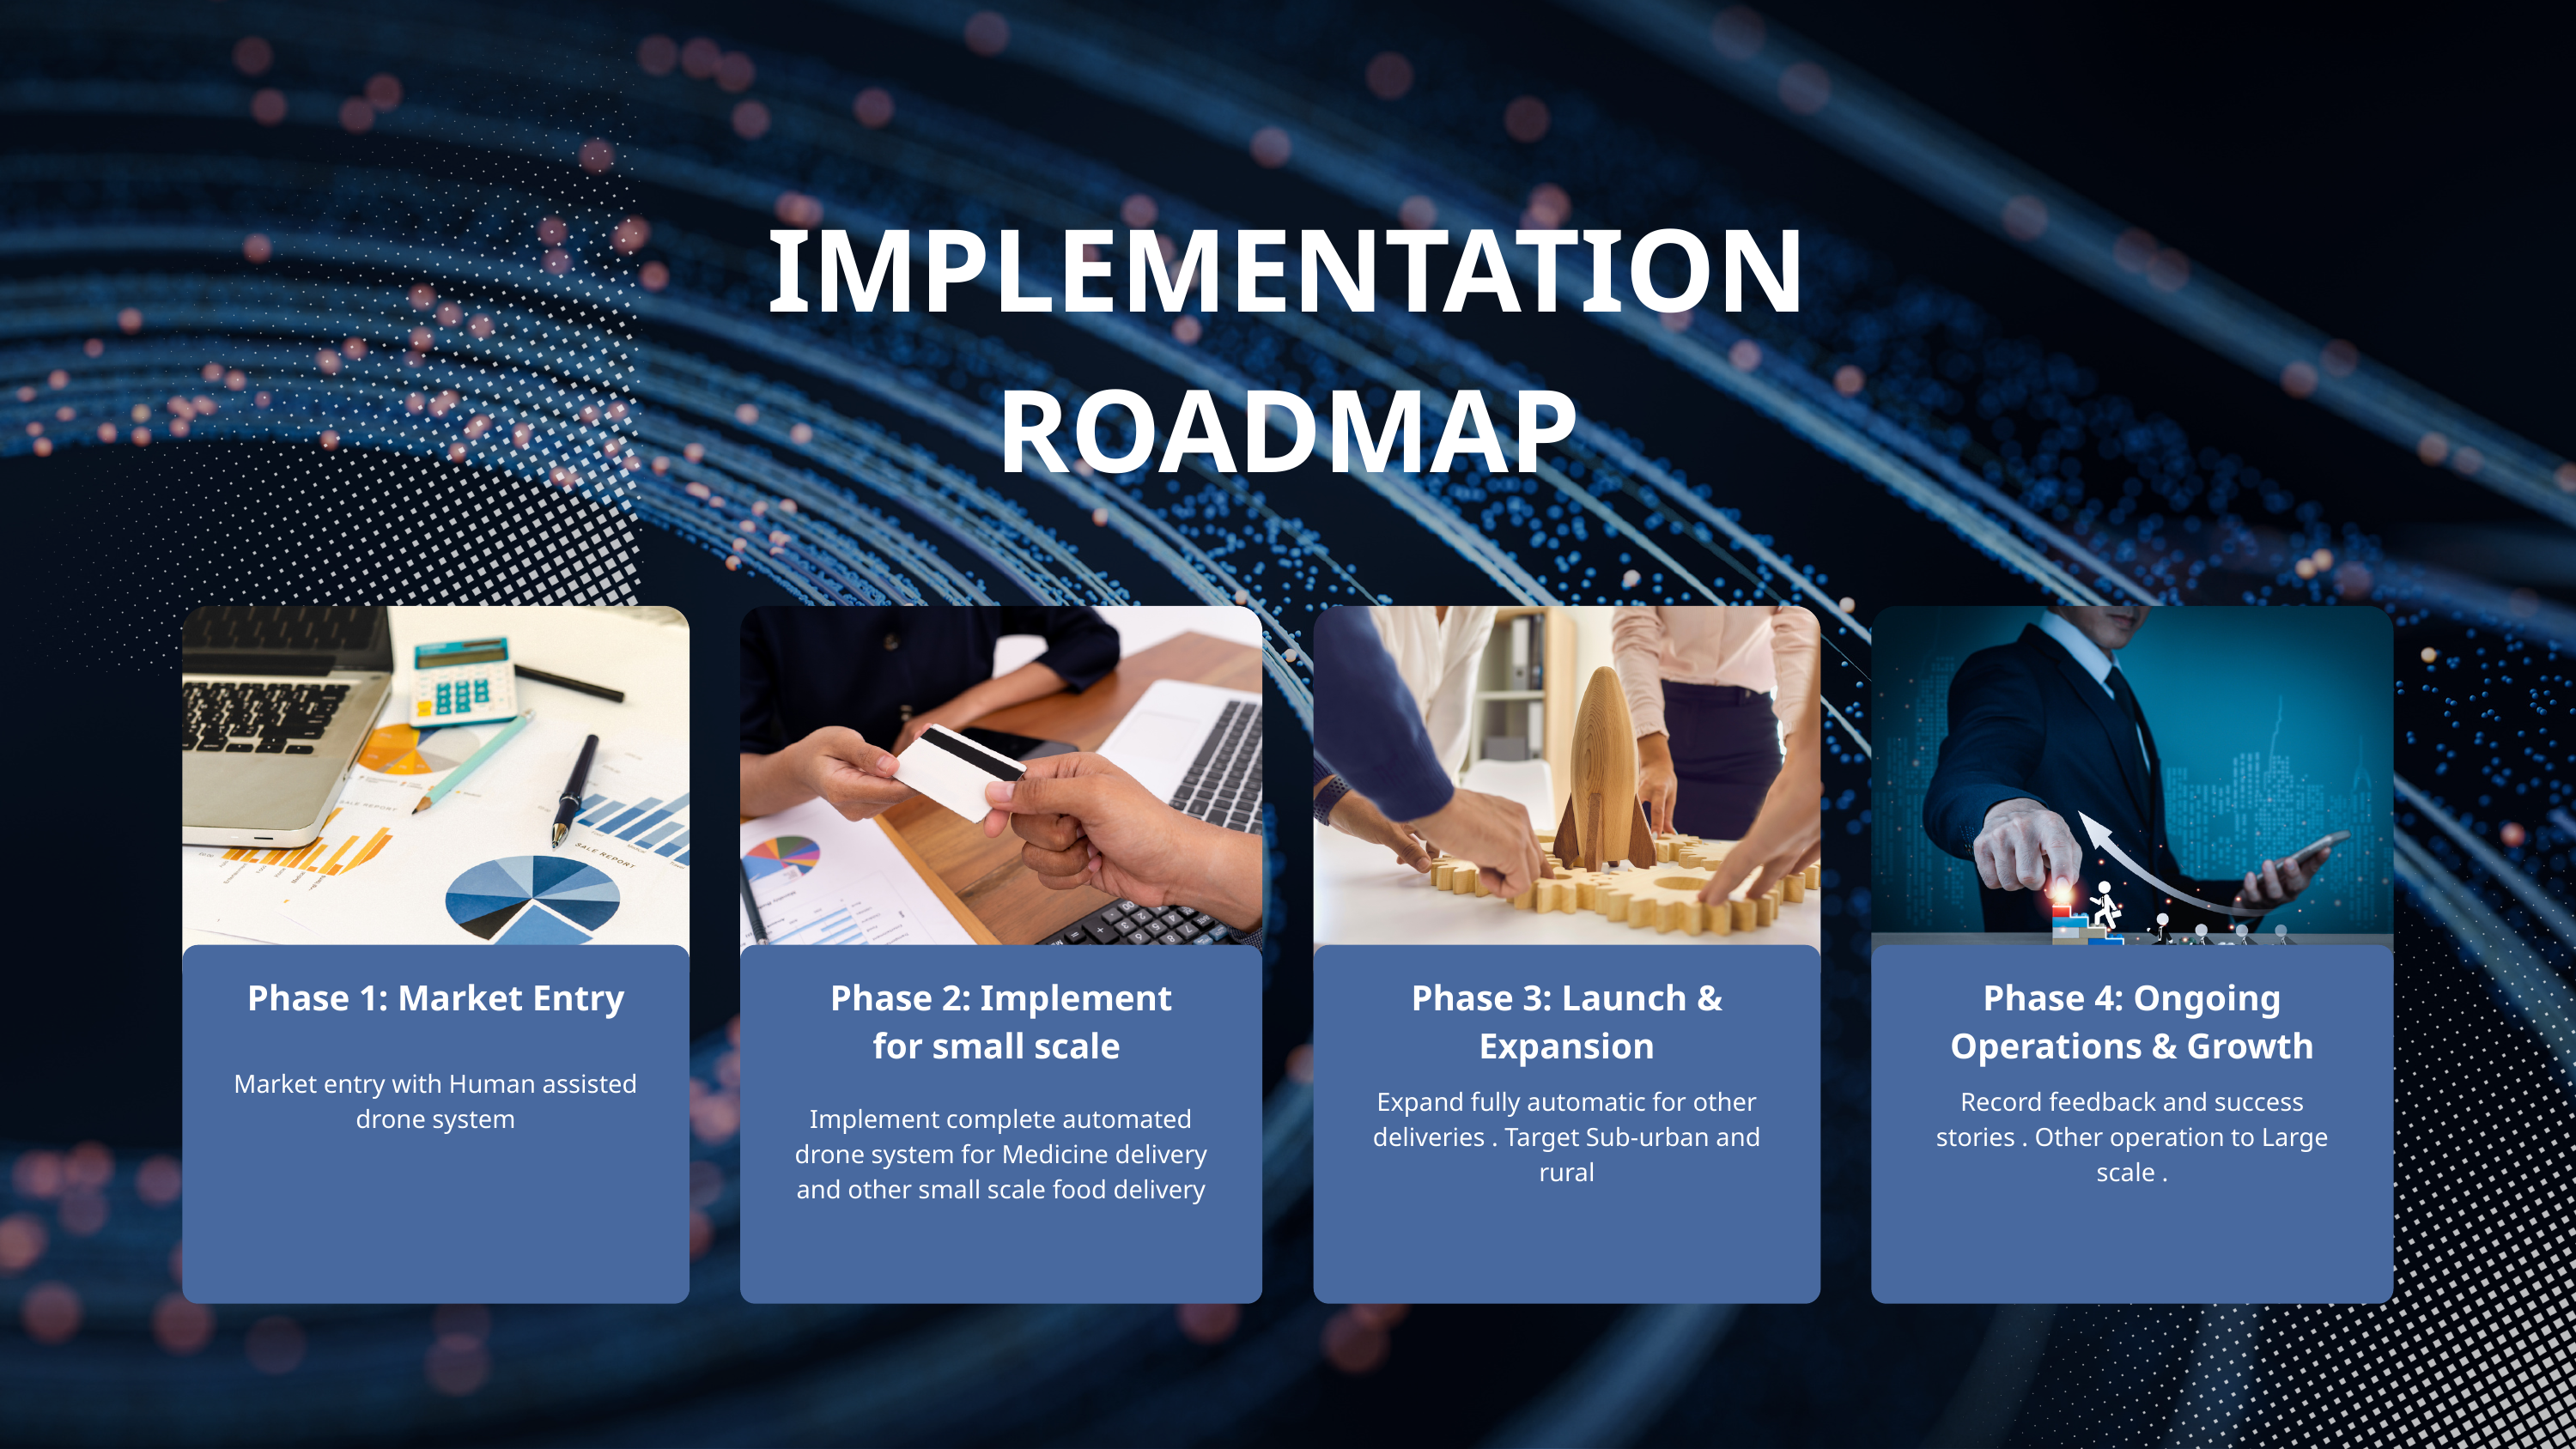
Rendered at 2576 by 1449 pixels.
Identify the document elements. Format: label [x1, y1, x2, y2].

text_box [1313, 944, 1821, 1304]
text_box [182, 605, 690, 944]
text_box [1313, 605, 1821, 944]
text_box [182, 944, 690, 1304]
text_box [739, 605, 1263, 944]
text_box [1871, 605, 2394, 944]
text_box [1871, 944, 2394, 1304]
text_box [0, 0, 2576, 1449]
text_box [739, 944, 1263, 1304]
